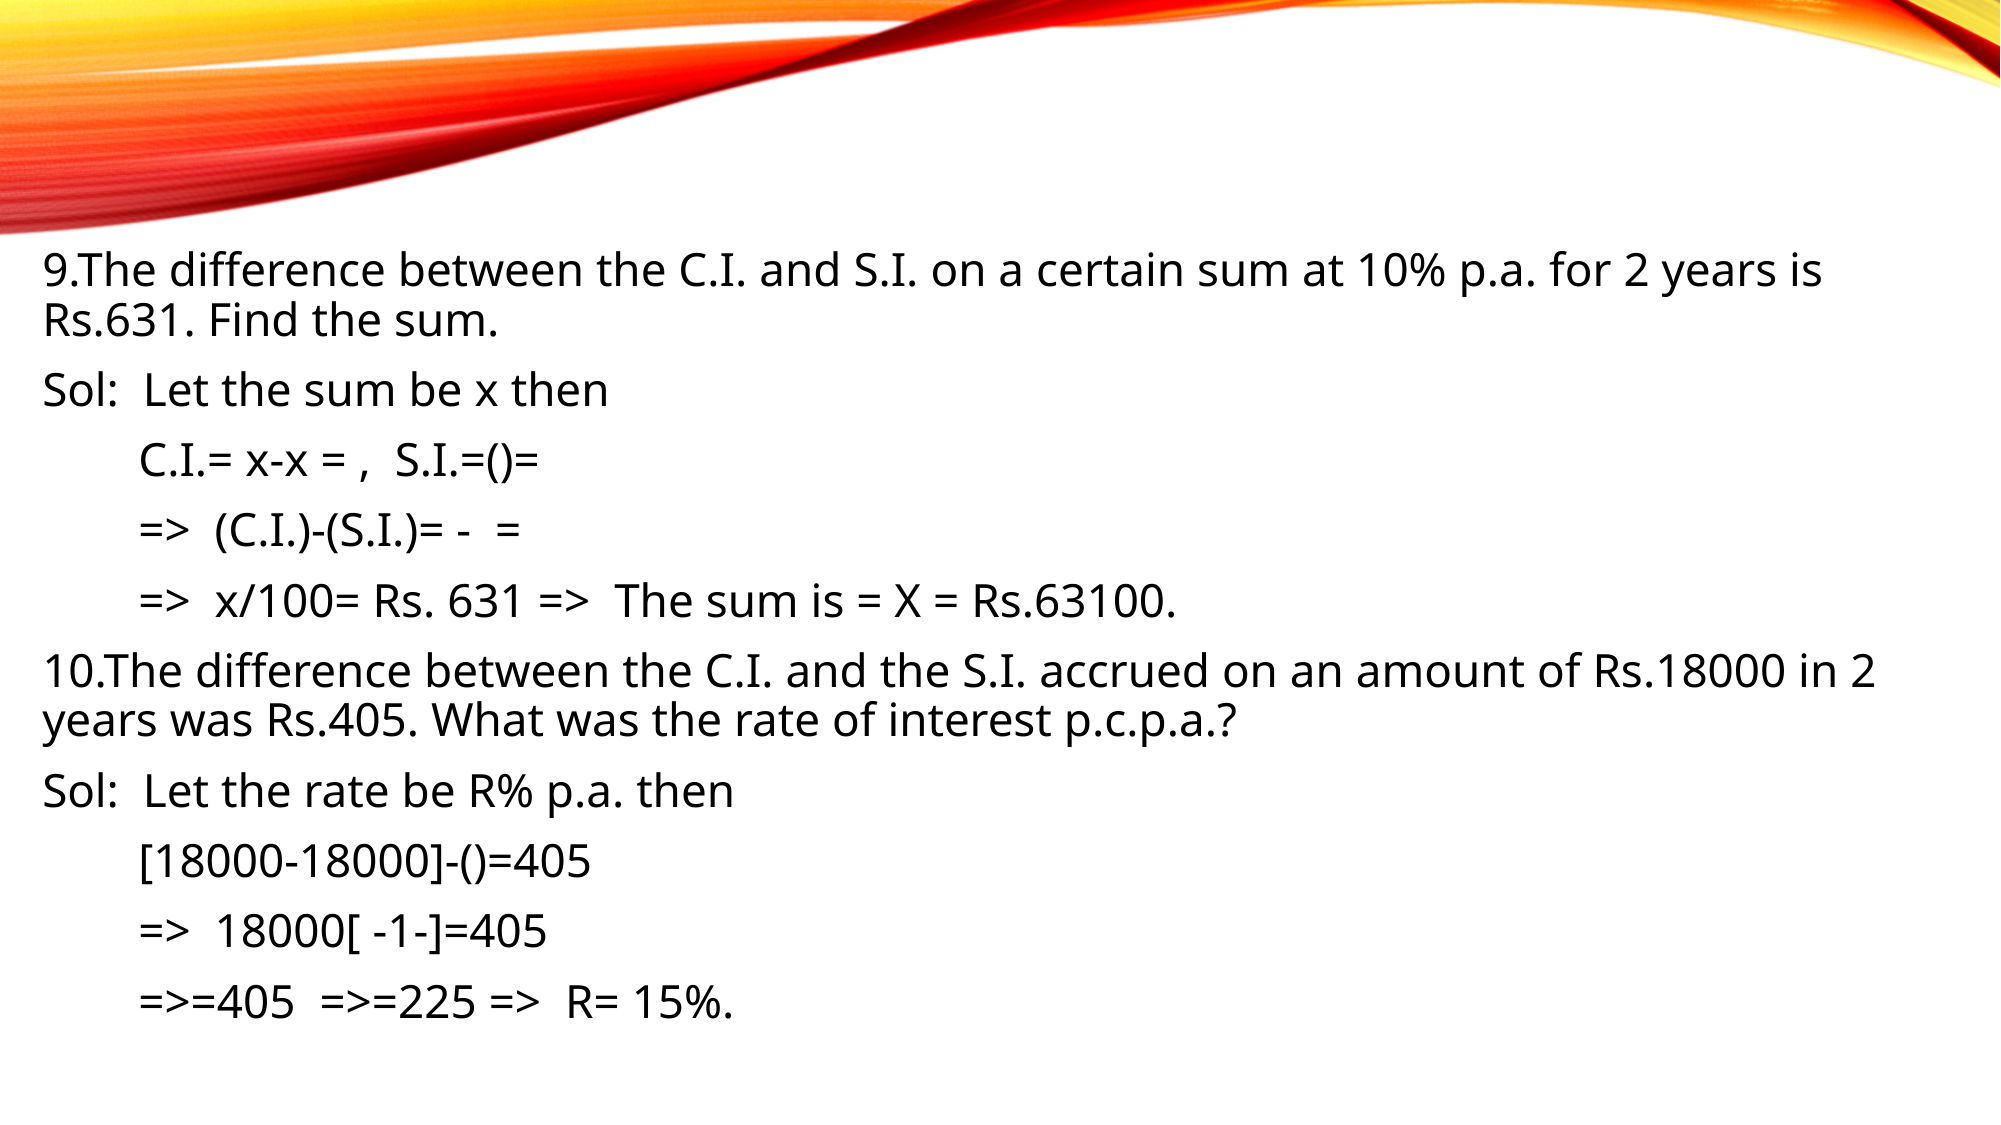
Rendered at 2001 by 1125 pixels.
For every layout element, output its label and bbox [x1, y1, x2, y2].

picture [0, 0, 2000, 237]
